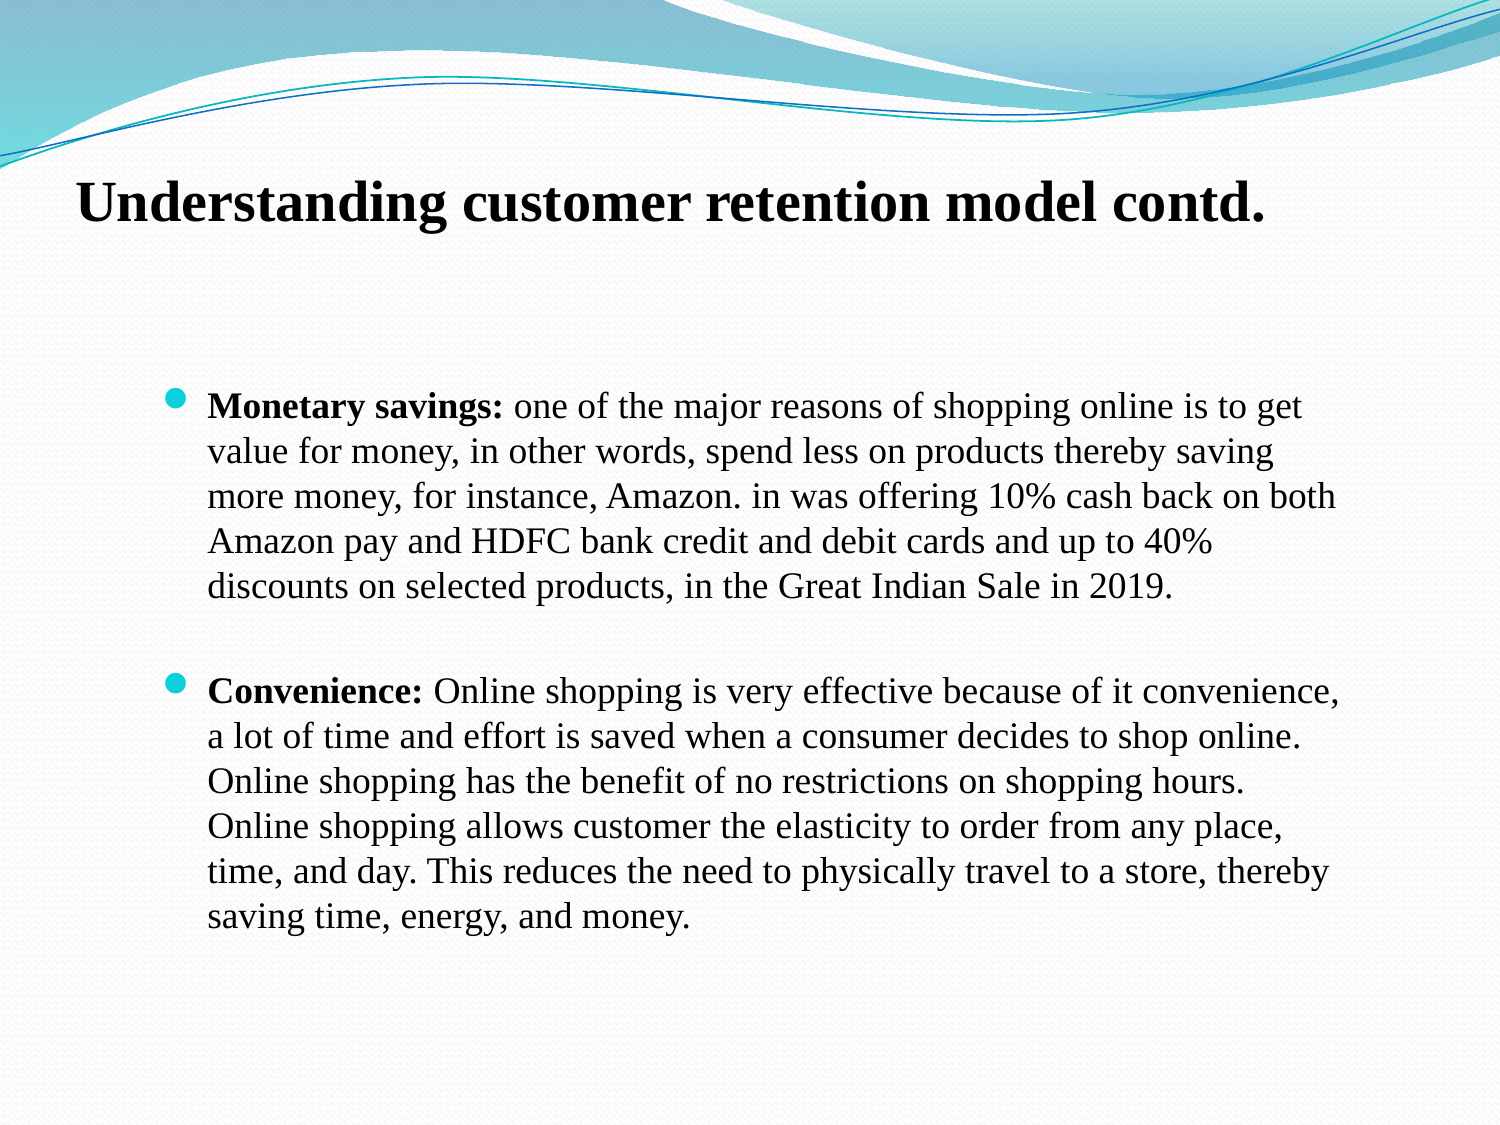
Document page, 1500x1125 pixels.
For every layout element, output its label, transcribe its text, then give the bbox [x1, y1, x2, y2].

title Understanding customer retention model contd. [75, 115, 1425, 303]
list Monetary savings: one of the major reasons of shopping online is to get value for money, in other words, spend less on products thereby saving more money, for instance, Amazon. in was offering 10% cash back on both Amazon pay and HDFC bank credit and debit cards and up to 40% discounts on selected products, in the Great Indian Sale in 2019. Convenience: Online shopping is very effective because of it convenience, a lot of time and effort is saved when a consumer decides to shop online. Online shopping has the benefit of no restrictions on shopping hours. Online shopping allows customer the elasticity to order from any place, time, and day. This reduces the need to physically travel to a store, thereby saving time, energy, and money. [147, 373, 1363, 940]
